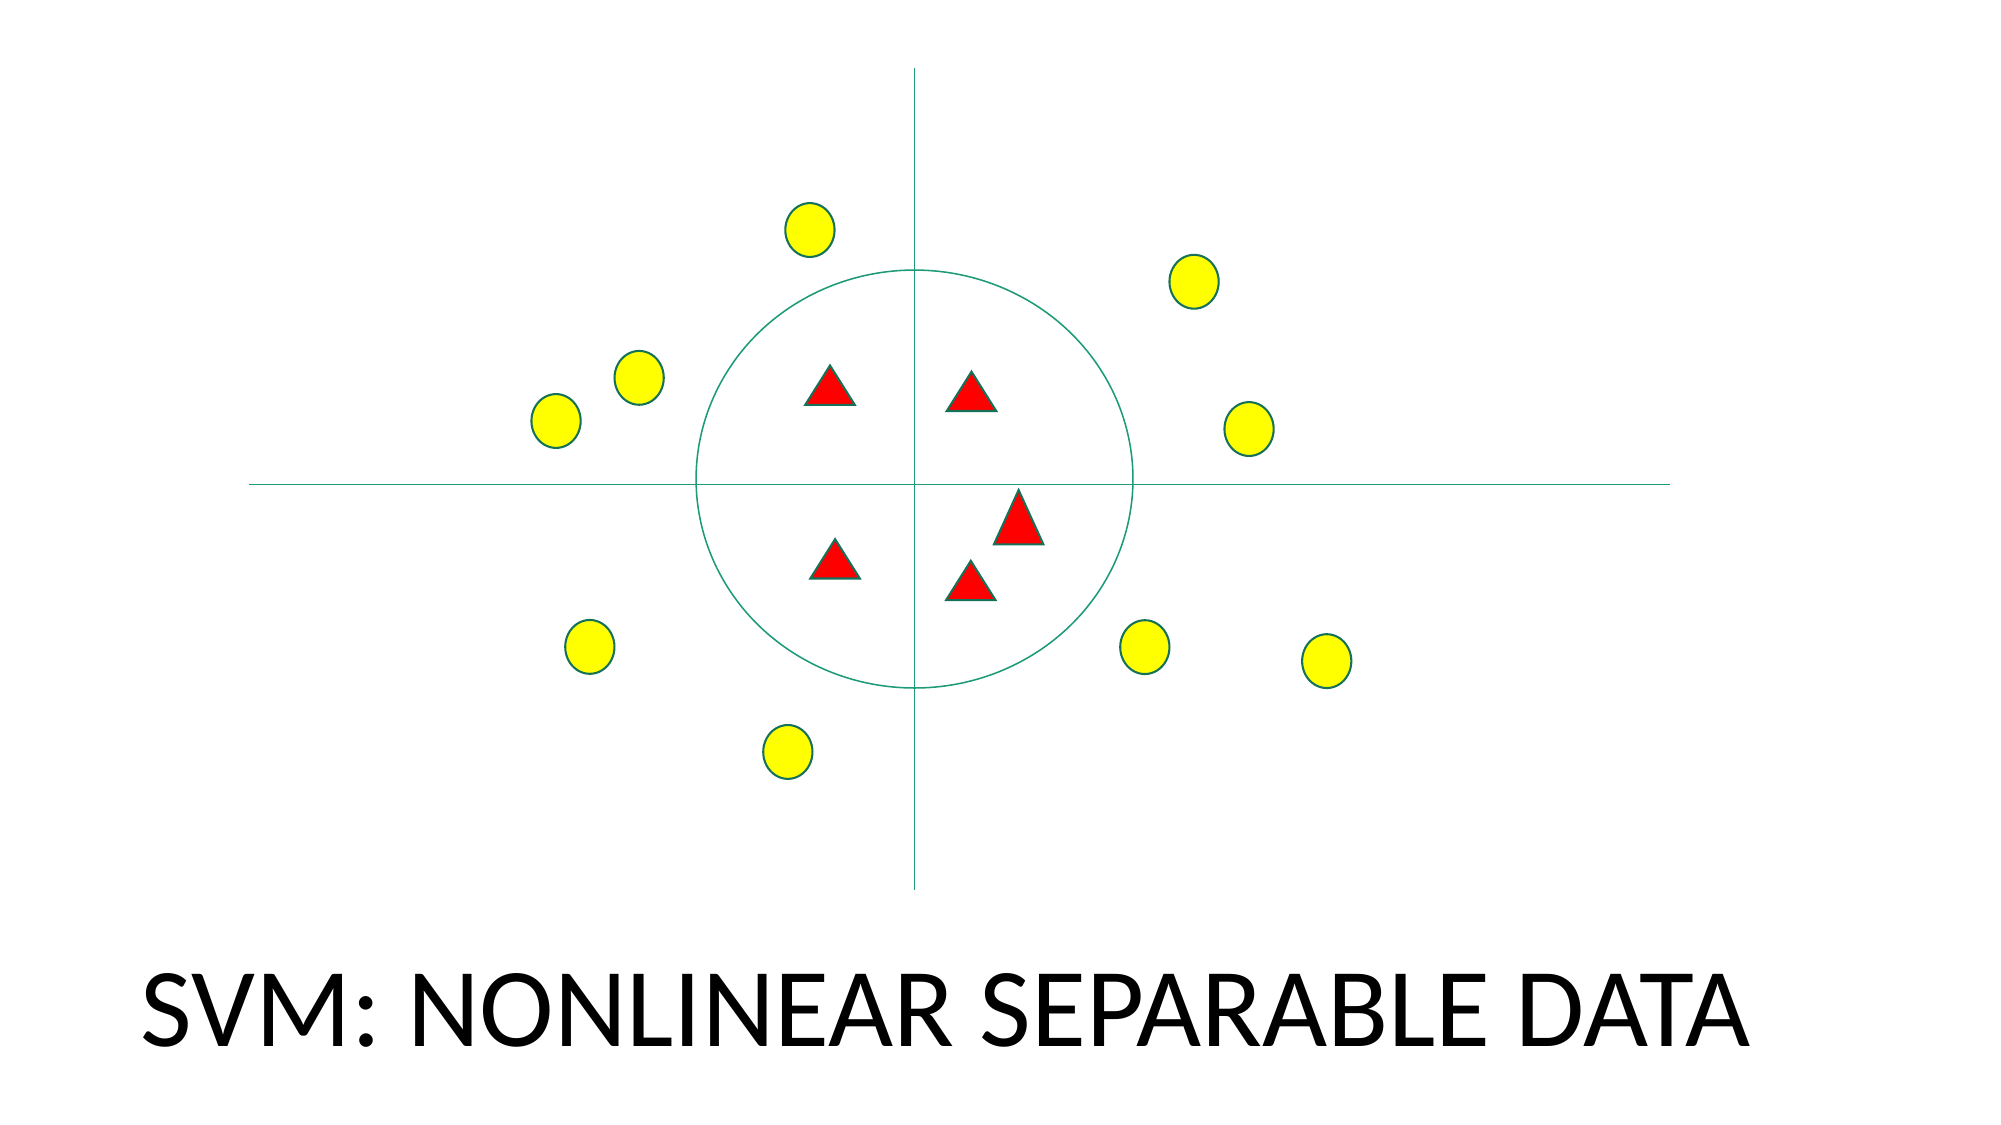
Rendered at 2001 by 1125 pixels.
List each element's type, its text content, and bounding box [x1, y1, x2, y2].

text_box [992, 487, 1045, 546]
text_box [1168, 253, 1220, 310]
text_box [915, 485, 1133, 688]
text_box [915, 270, 1133, 484]
text_box [803, 363, 857, 406]
text_box [808, 537, 862, 580]
text_box [564, 618, 616, 675]
text_box [696, 485, 914, 688]
text_box [1301, 633, 1353, 690]
text_box [944, 558, 998, 602]
text_box [696, 270, 914, 484]
text_box SVM: NONLINEAR SEPARABLE DATA [125, 926, 1767, 1077]
text_box [944, 369, 999, 413]
text_box [762, 723, 814, 780]
text_box [1119, 619, 1171, 676]
text_box [613, 349, 665, 406]
text_box [1223, 401, 1275, 458]
text_box [530, 393, 582, 449]
text_box [784, 202, 836, 258]
